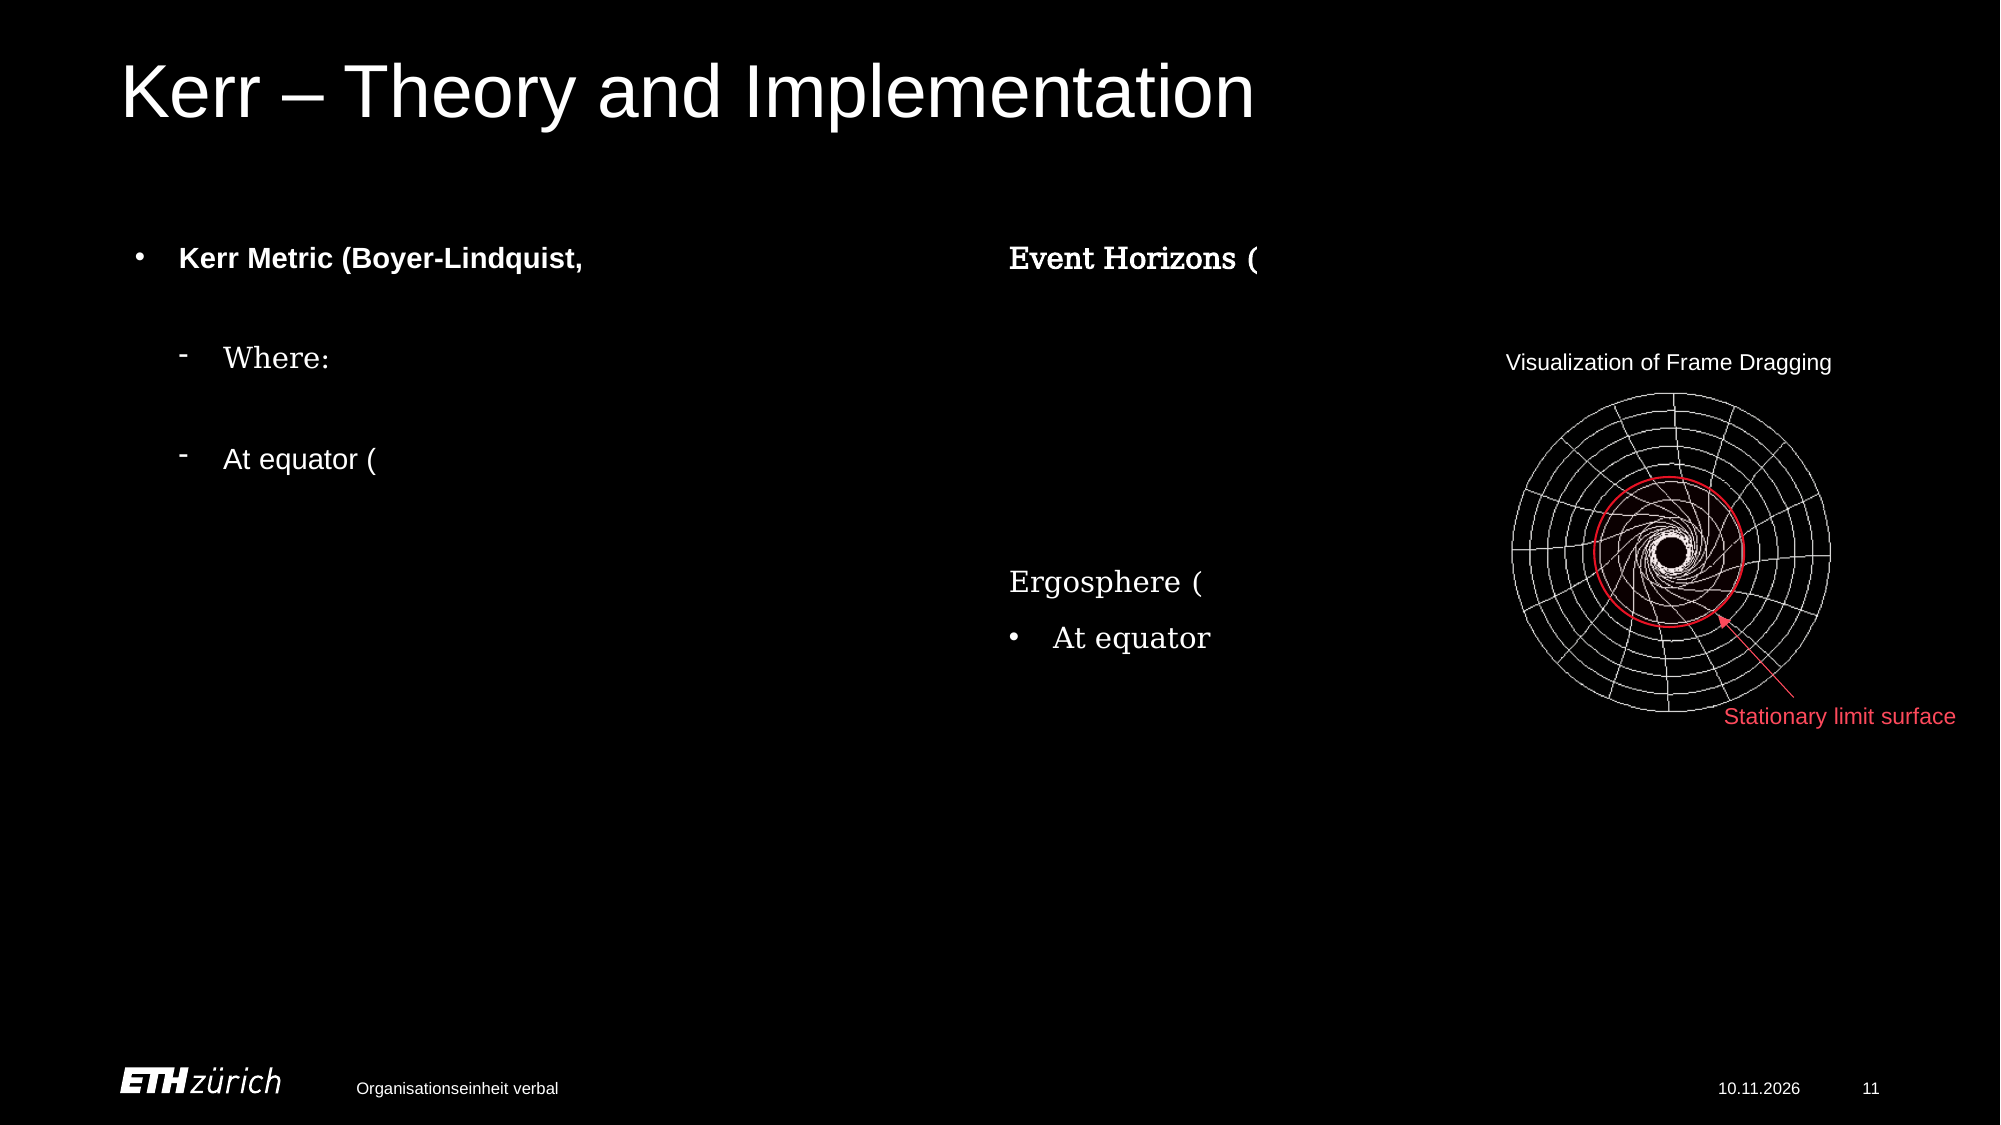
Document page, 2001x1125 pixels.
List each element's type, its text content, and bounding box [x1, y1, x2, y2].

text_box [1718, 615, 1794, 698]
text_box Visualization of Frame Dragging [1491, 340, 1848, 383]
picture [1493, 376, 1845, 728]
text_box Stationary limit surface [1709, 694, 1989, 737]
footer Organisationseinheit verbal [356, 1069, 1243, 1106]
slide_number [1718, 1069, 1819, 1106]
title Kerr – Theory and Implementation [120, 42, 1880, 191]
slide_number 11 [1827, 1069, 1880, 1106]
